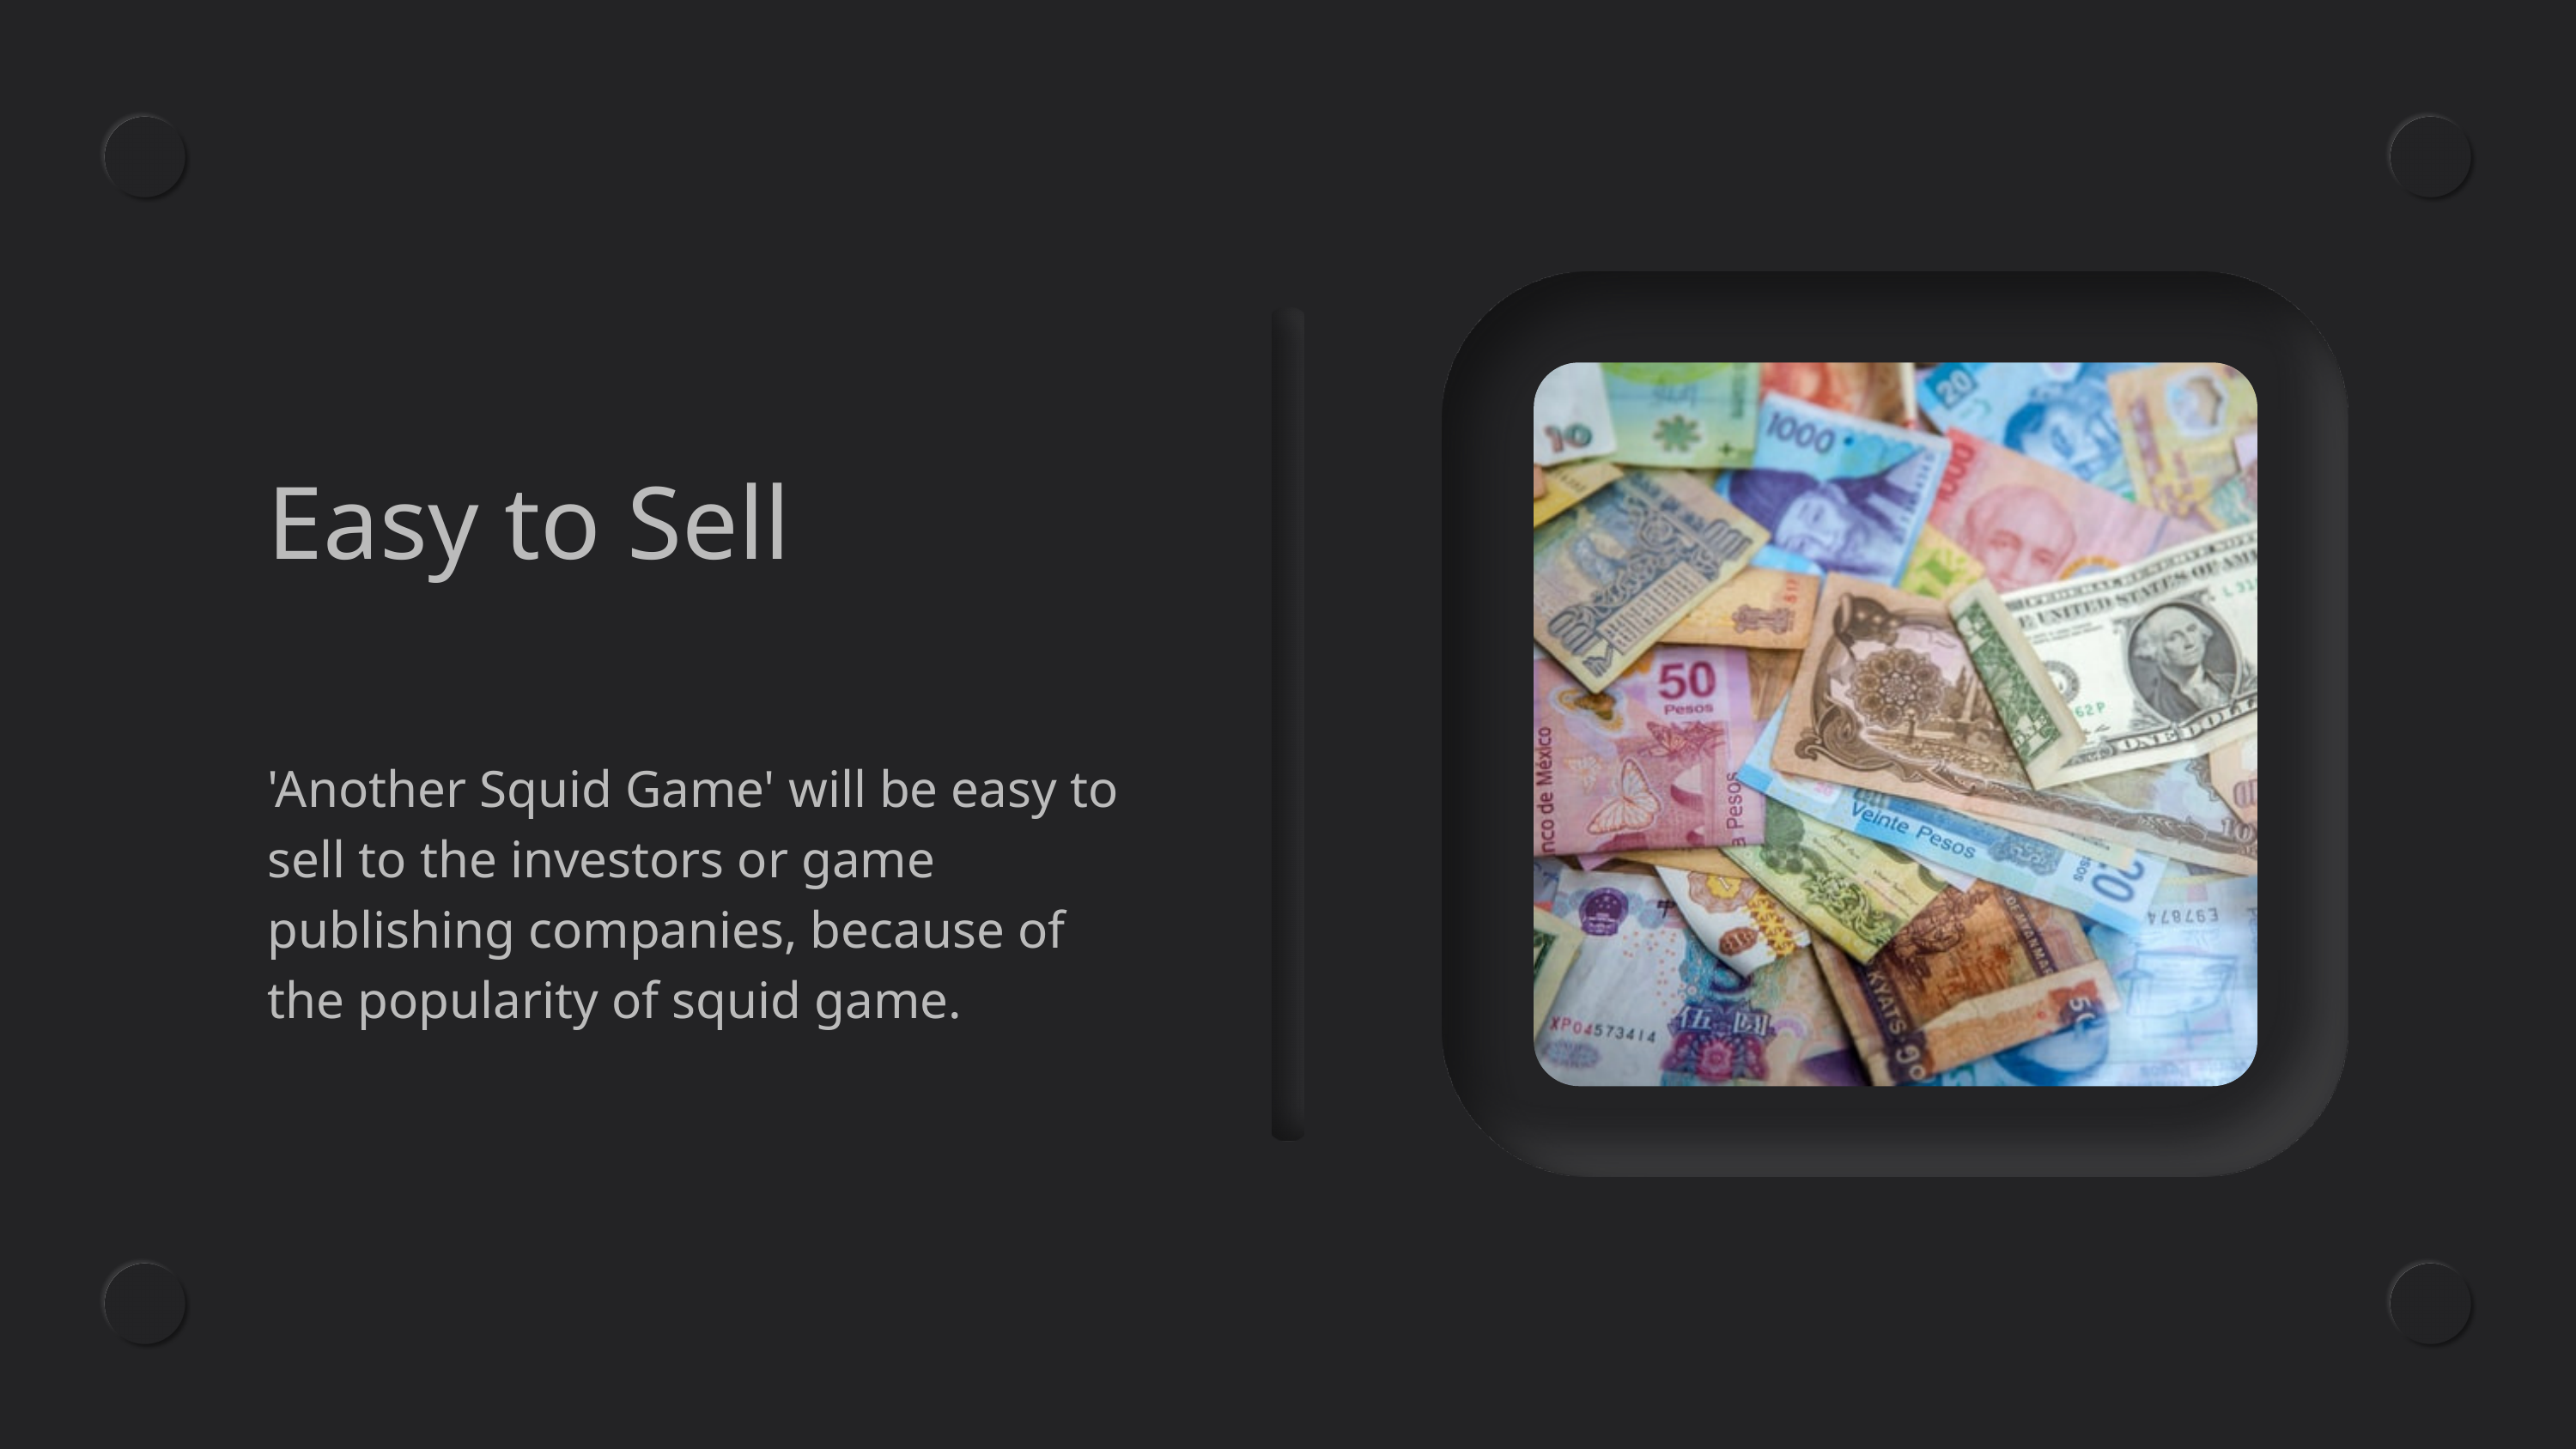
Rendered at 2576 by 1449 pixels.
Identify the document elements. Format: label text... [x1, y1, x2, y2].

picture [2384, 110, 2478, 204]
picture [870, 271, 2349, 1177]
picture [2384, 1256, 2478, 1351]
text_box Easy to Sell [267, 456, 1123, 579]
text_box 'Another Squid Game' will be easy to sell to the investors or game publishing companies, because of the popularity of squid game. [267, 747, 1123, 1028]
picture [97, 1256, 192, 1351]
picture [97, 110, 192, 204]
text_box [1533, 362, 2258, 1087]
